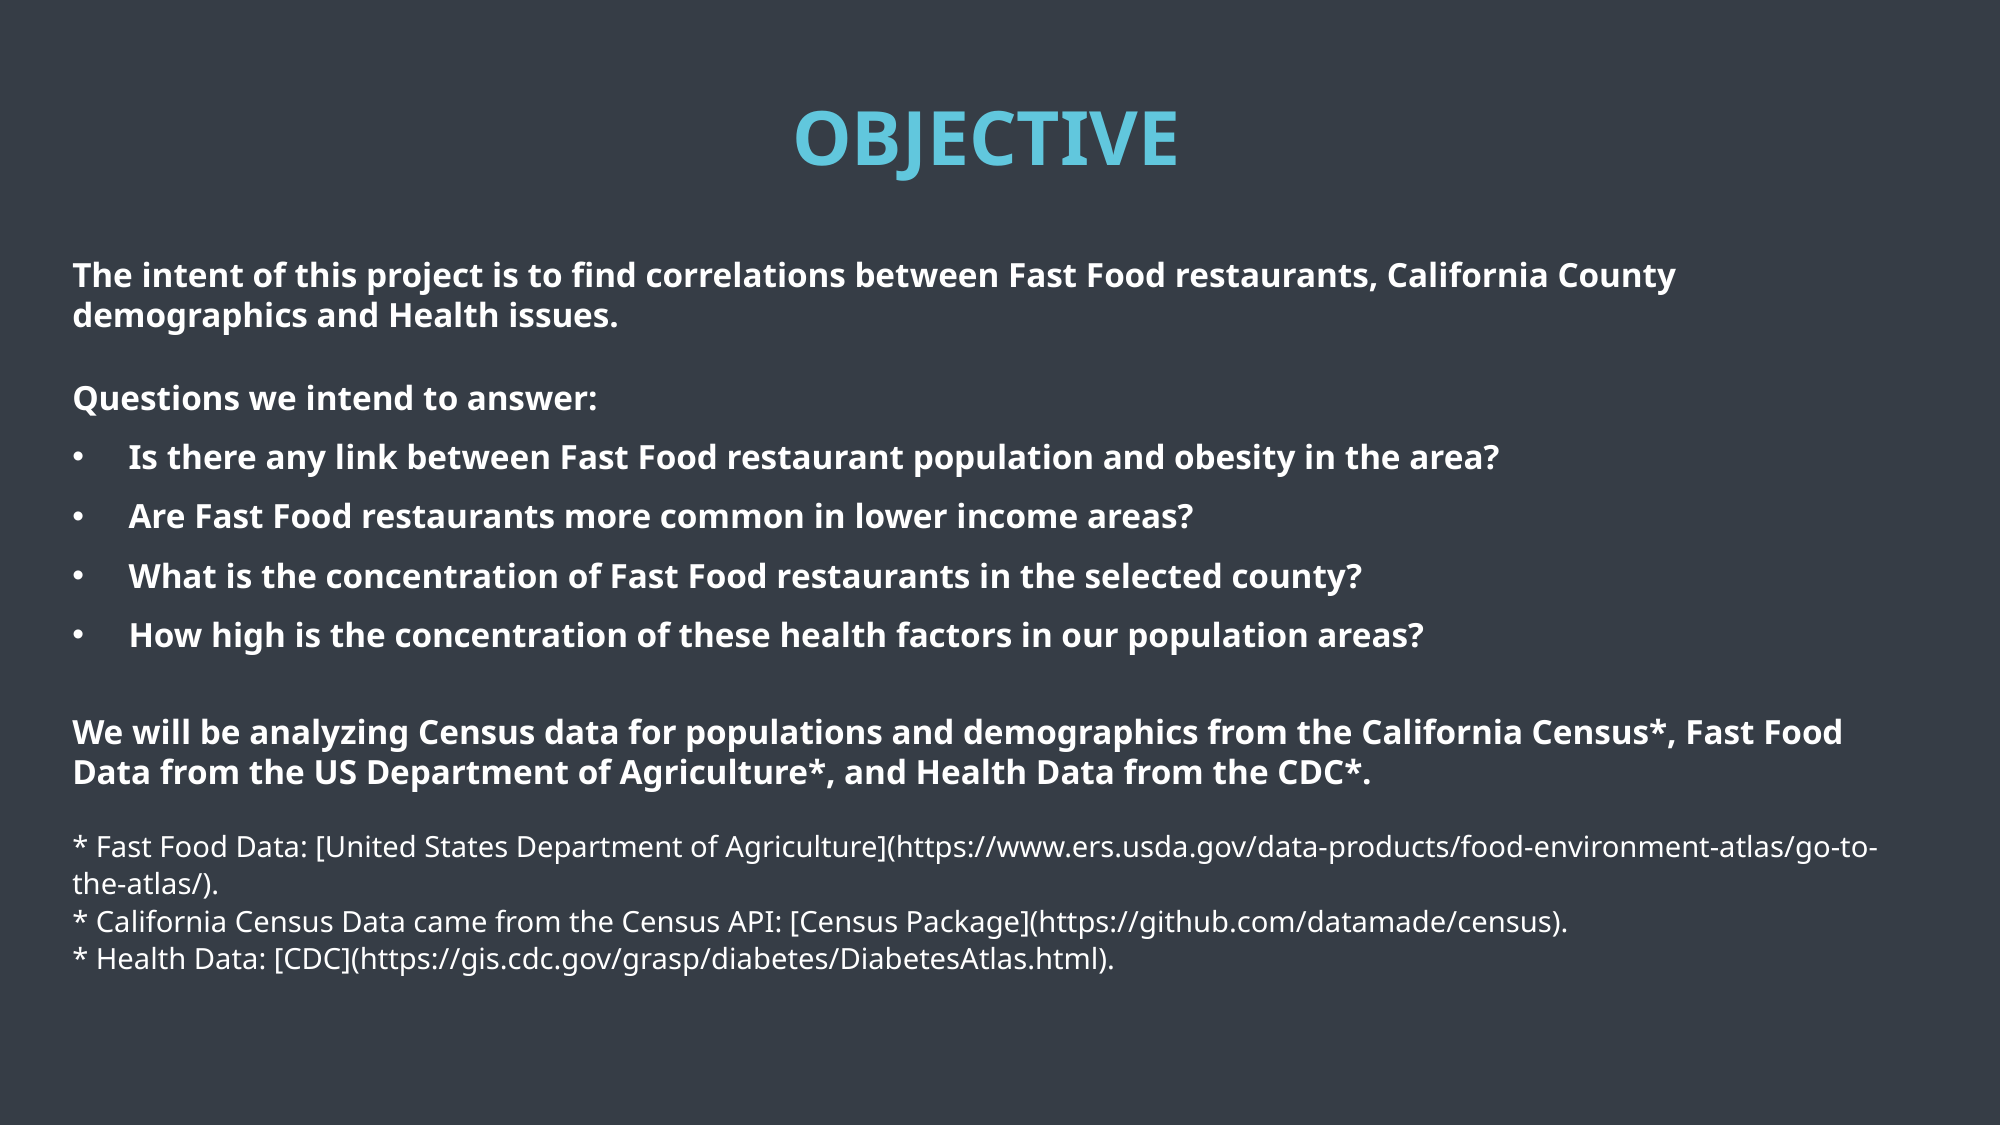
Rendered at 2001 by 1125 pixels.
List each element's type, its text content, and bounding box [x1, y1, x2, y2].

text_box The intent of this project is to find correlations between Fast Food restaurants, California County demographics and Health issues. Questions we intend to answer: Is there any link between Fast Food restaurant population and obesity in the area? Are Fast Food restaurants more common in lower income areas? What is the concentration of Fast Food restaurants in the selected county? How high is the concentration of these health factors in our population areas? We will be analyzing Census data for populations and demographics from the California Census*, Fast Food Data from the US Department of Agriculture*, and Health Data from the CDC*. * Fast Food Data: [United States Department of Agriculture](https://www.ers.usda.gov/data-products/food-environment-atlas/go-to-the-atlas/). * California Census Data came from the Census API: [Census Package](https://github.com/datamade/census). * Health Data: [CDC](https://gis.cdc.gov/grasp/diabetes/DiabetesAtlas.html). [57, 247, 1916, 983]
text_box OBJECTIVE [348, 83, 1625, 189]
